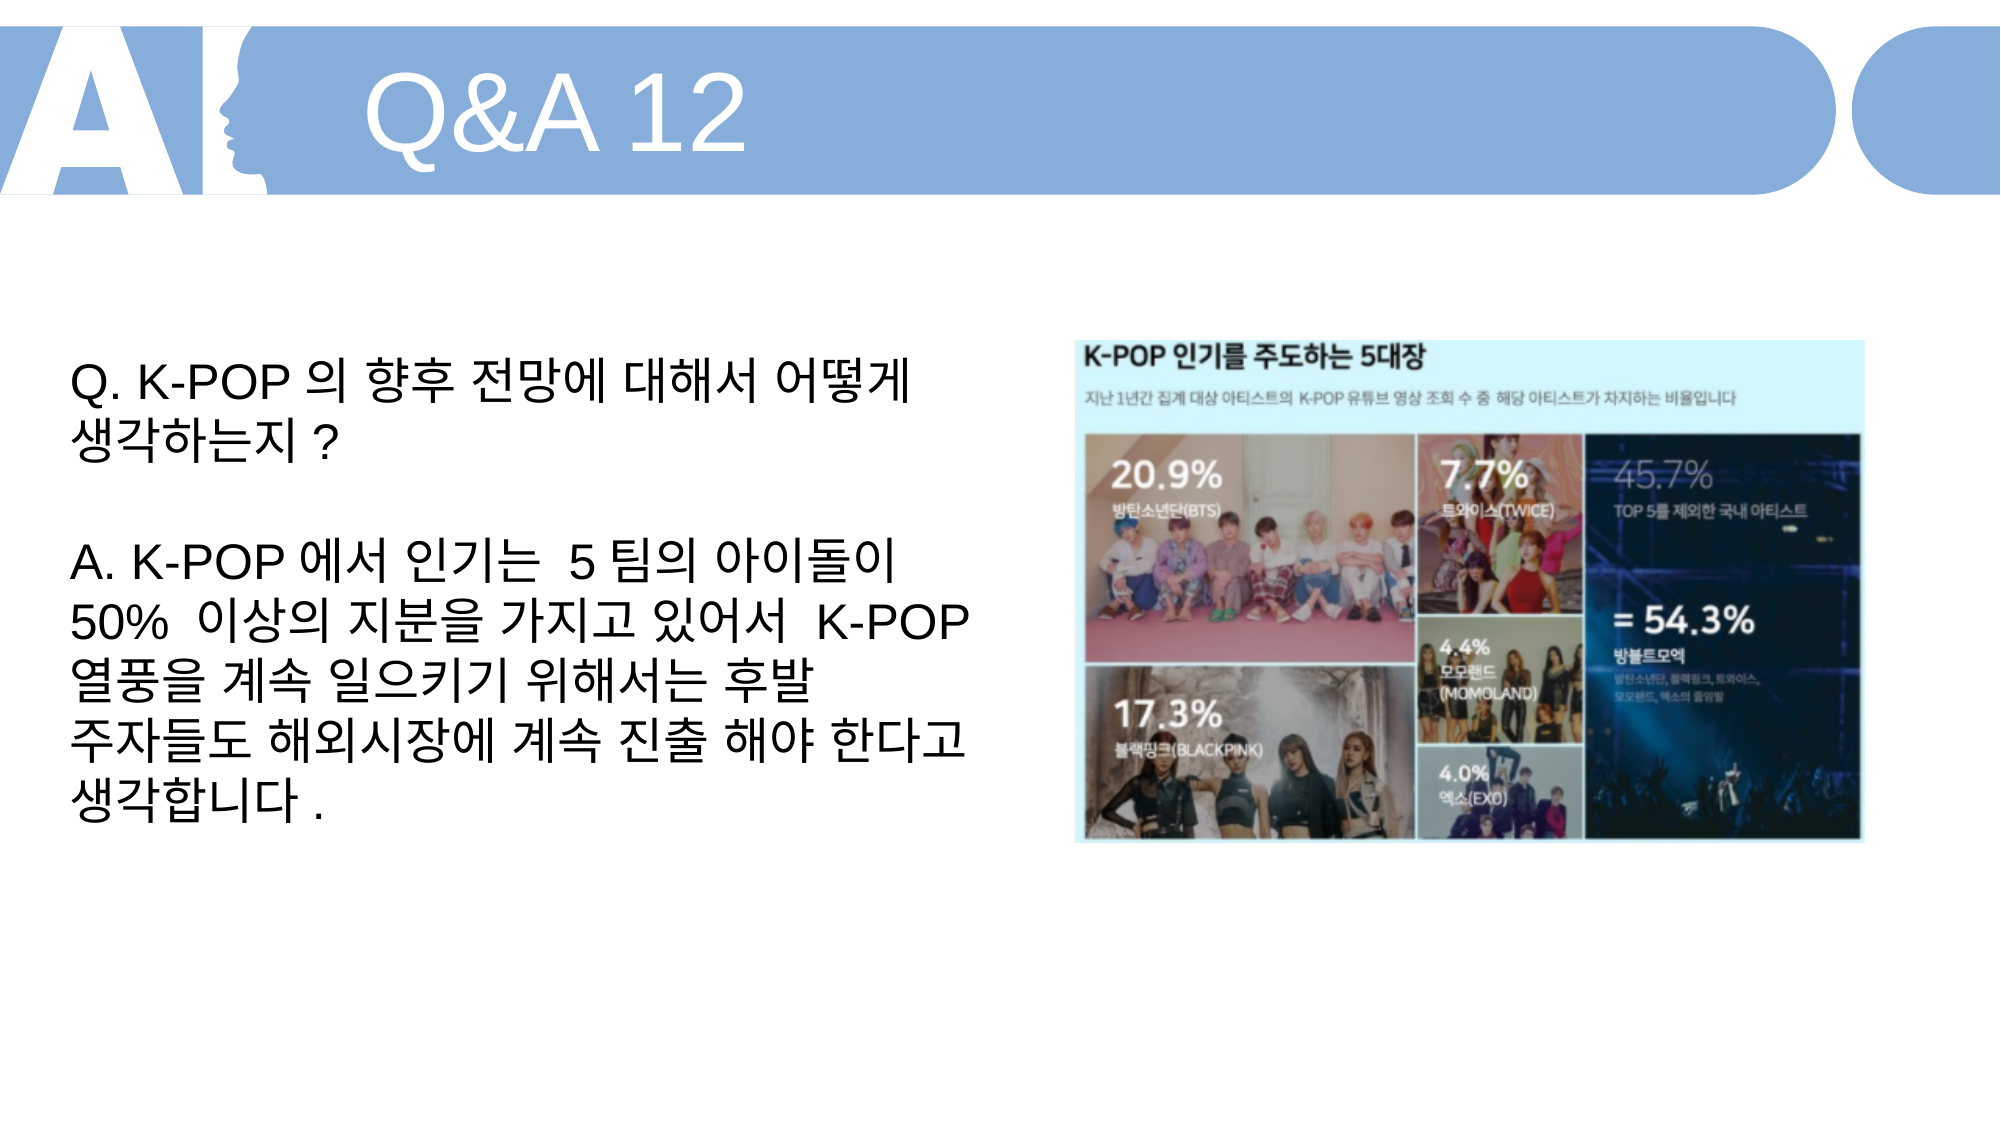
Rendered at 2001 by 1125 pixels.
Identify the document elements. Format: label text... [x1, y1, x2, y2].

list Q&A 12 [347, 55, 1952, 175]
picture [1072, 340, 1865, 843]
text_box Q. K-POP의 향후 전망에 대해서 어떻게 생각하는지? A. K-POP에서 인기는 5팀의 아이돌이 50% 이상의 지분을 가지고 있어서 K-POP 열풍을 계속 일으키기 위해서는 후발 주자들도 해외시장에 계속 진출 해야 한다고 생각합니다. [55, 342, 1000, 837]
